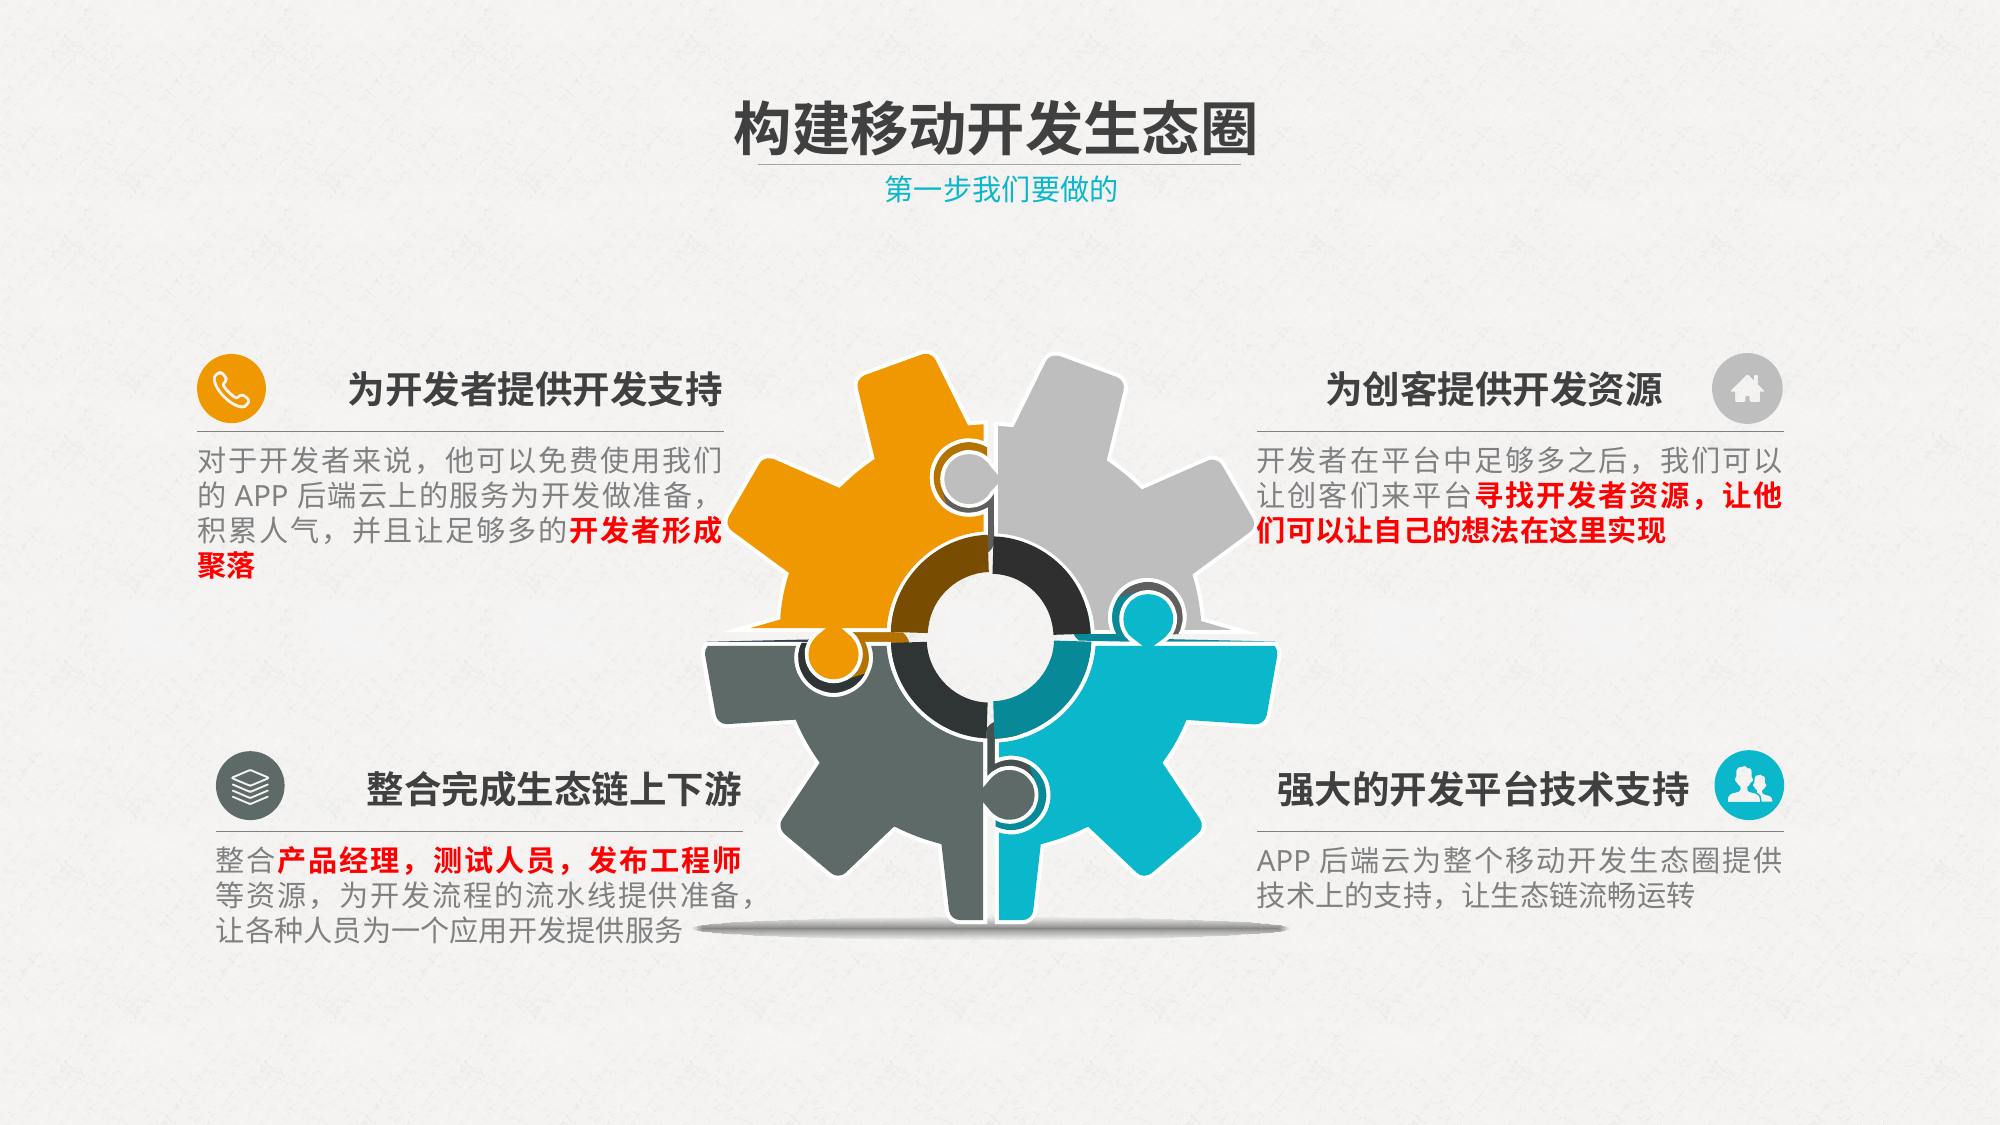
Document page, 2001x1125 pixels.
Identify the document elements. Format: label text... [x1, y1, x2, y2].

text_box APP后端云为整个移动开发生态圈提供技术上的支持，让生态链流畅运转 [1291, 842, 1783, 913]
text_box [1712, 353, 1783, 424]
text_box 整合完成生态链上下游 [335, 765, 691, 811]
text_box 免费使用 [0, 0, 2000, 1125]
text_box 为创客提供开发资源 [1291, 365, 1663, 411]
text_box 为开发者提供开发支持 [266, 365, 691, 411]
text_box 强大的开发平台技术支持 [1291, 765, 1690, 811]
text_box 开发者在平台中足够多之后，我们可以让创客们来平台寻找开发者资源，让他们可以让自己的想法在这里实现 [1291, 442, 1783, 548]
text_box 构建移动开发生态圈 [663, 84, 1329, 170]
text_box 对于开发者来说，他可以免费使用我们的APP后端云上的服务为开发做准备，积累人气，并且让足够多的开发者形成聚落 [197, 442, 691, 583]
text_box [215, 751, 285, 821]
text_box 整合产品经理，测试人员，发布工程师等资源，为开发流程的流水线提供准备，让各种人员为一个应用开发提供服务 [215, 842, 742, 948]
text_box [1714, 750, 1785, 821]
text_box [197, 353, 266, 424]
text_box 第一步我们要做的 [884, 171, 1119, 206]
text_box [691, 349, 1291, 940]
